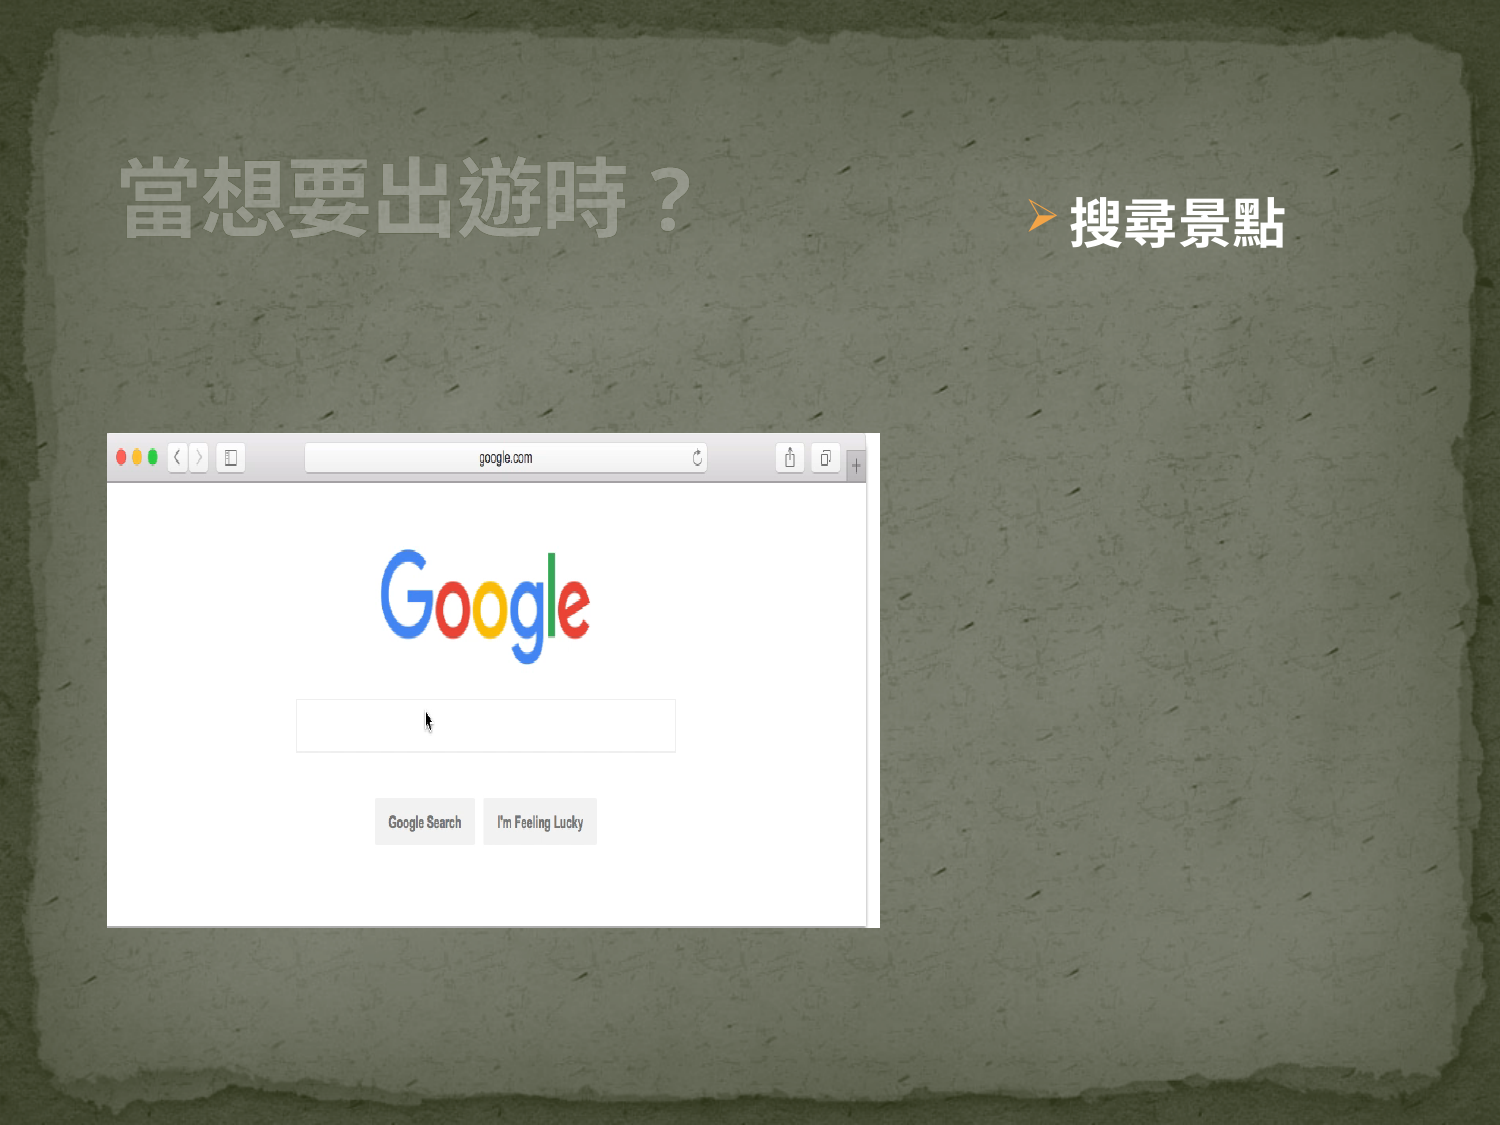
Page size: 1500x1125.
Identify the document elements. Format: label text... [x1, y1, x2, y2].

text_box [109, 435, 879, 928]
list 搜尋景點 [1009, 149, 1500, 1012]
title 當想要出遊時? [99, 89, 1450, 256]
